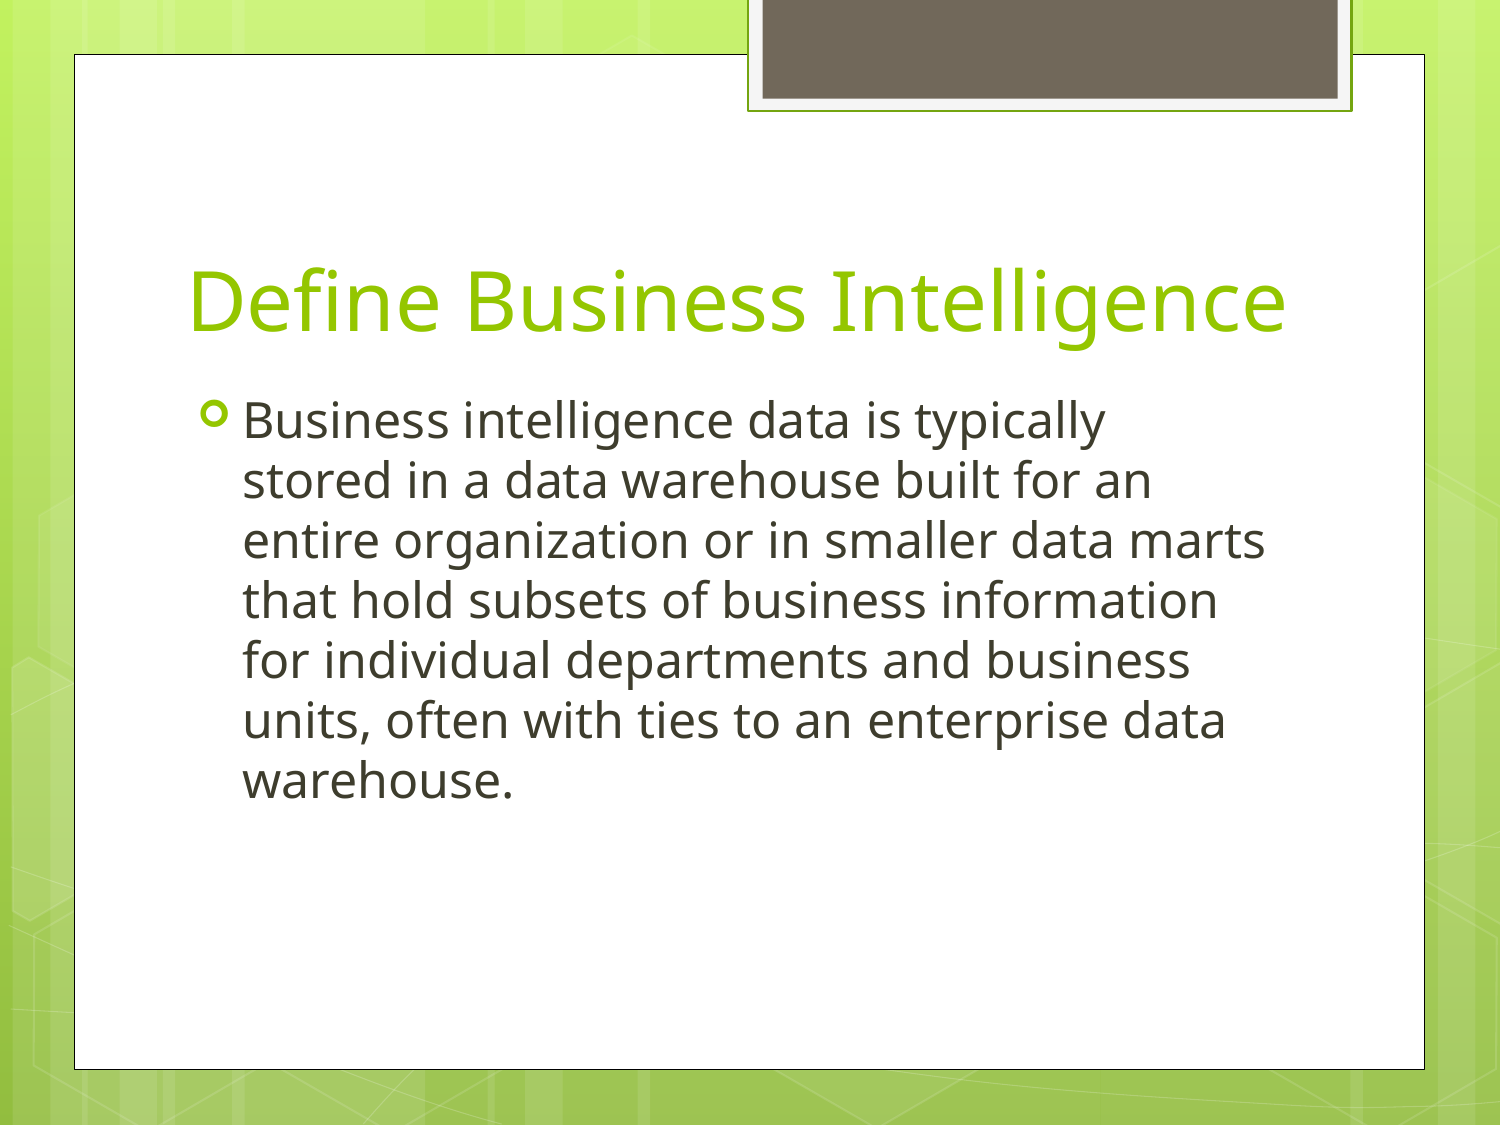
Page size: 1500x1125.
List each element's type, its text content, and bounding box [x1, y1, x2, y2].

list Business intelligence data is typically stored in a data warehouse built for an entire organization or in smaller data marts that hold subsets of business information for individual departments and business units, often with ties to an enterprise data warehouse. [171, 381, 1283, 957]
title Define Business Intelligence [171, 168, 1324, 357]
